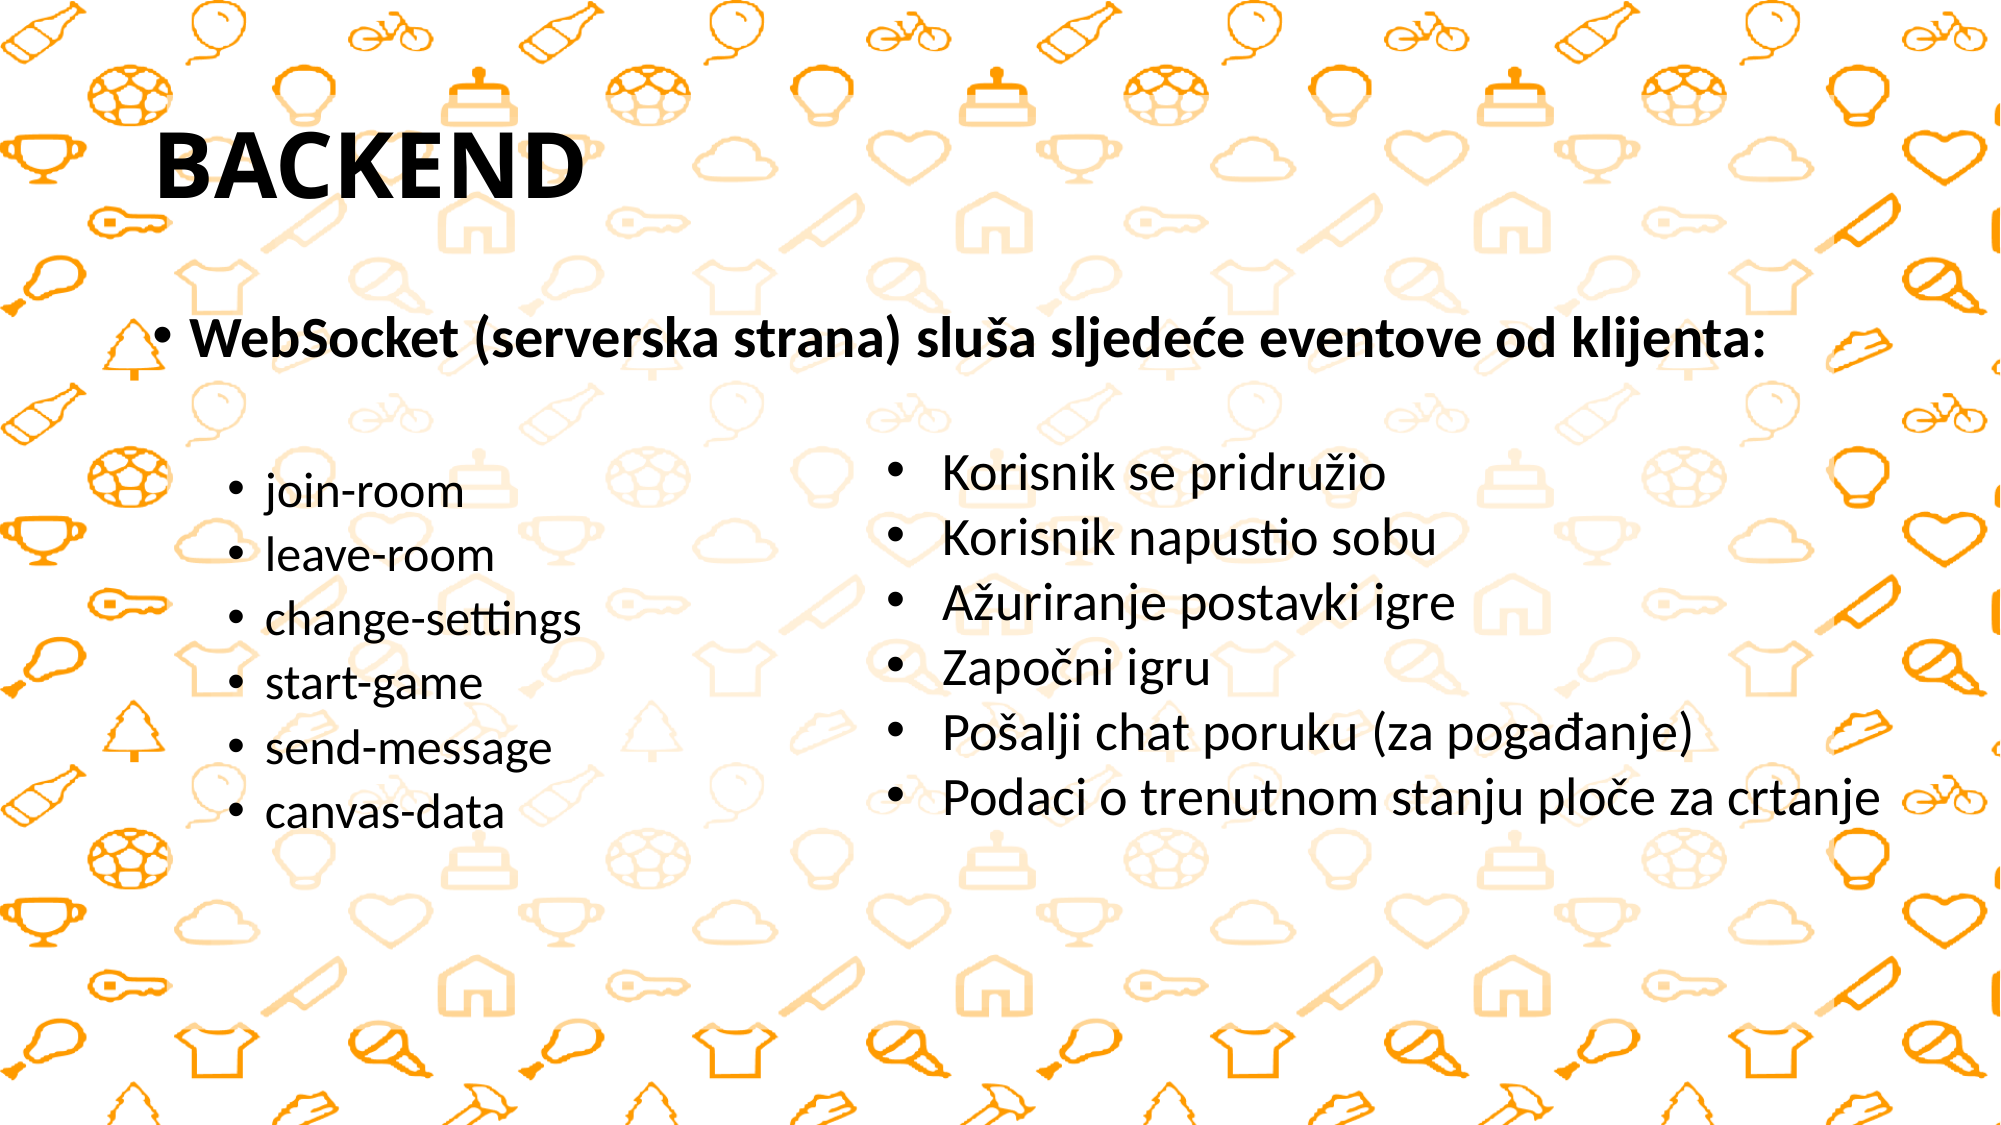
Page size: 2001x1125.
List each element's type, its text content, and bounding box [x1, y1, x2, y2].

picture [0, 0, 2001, 1125]
list WebSocket (serverska strana) sluša sljedeće eventove od klijenta: join-room leave-room change-settings start-game send-message canvas-data [137, 299, 1895, 1014]
text_box Korisnik se pridružio Korisnik napustio sobu Ažuriranje postavki igre Započni igru Pošalji chat poruku (za pogađanje) Podaci o trenutnom stanju ploče za crtanje [871, 428, 1982, 834]
title BACKEND [137, 59, 1863, 278]
